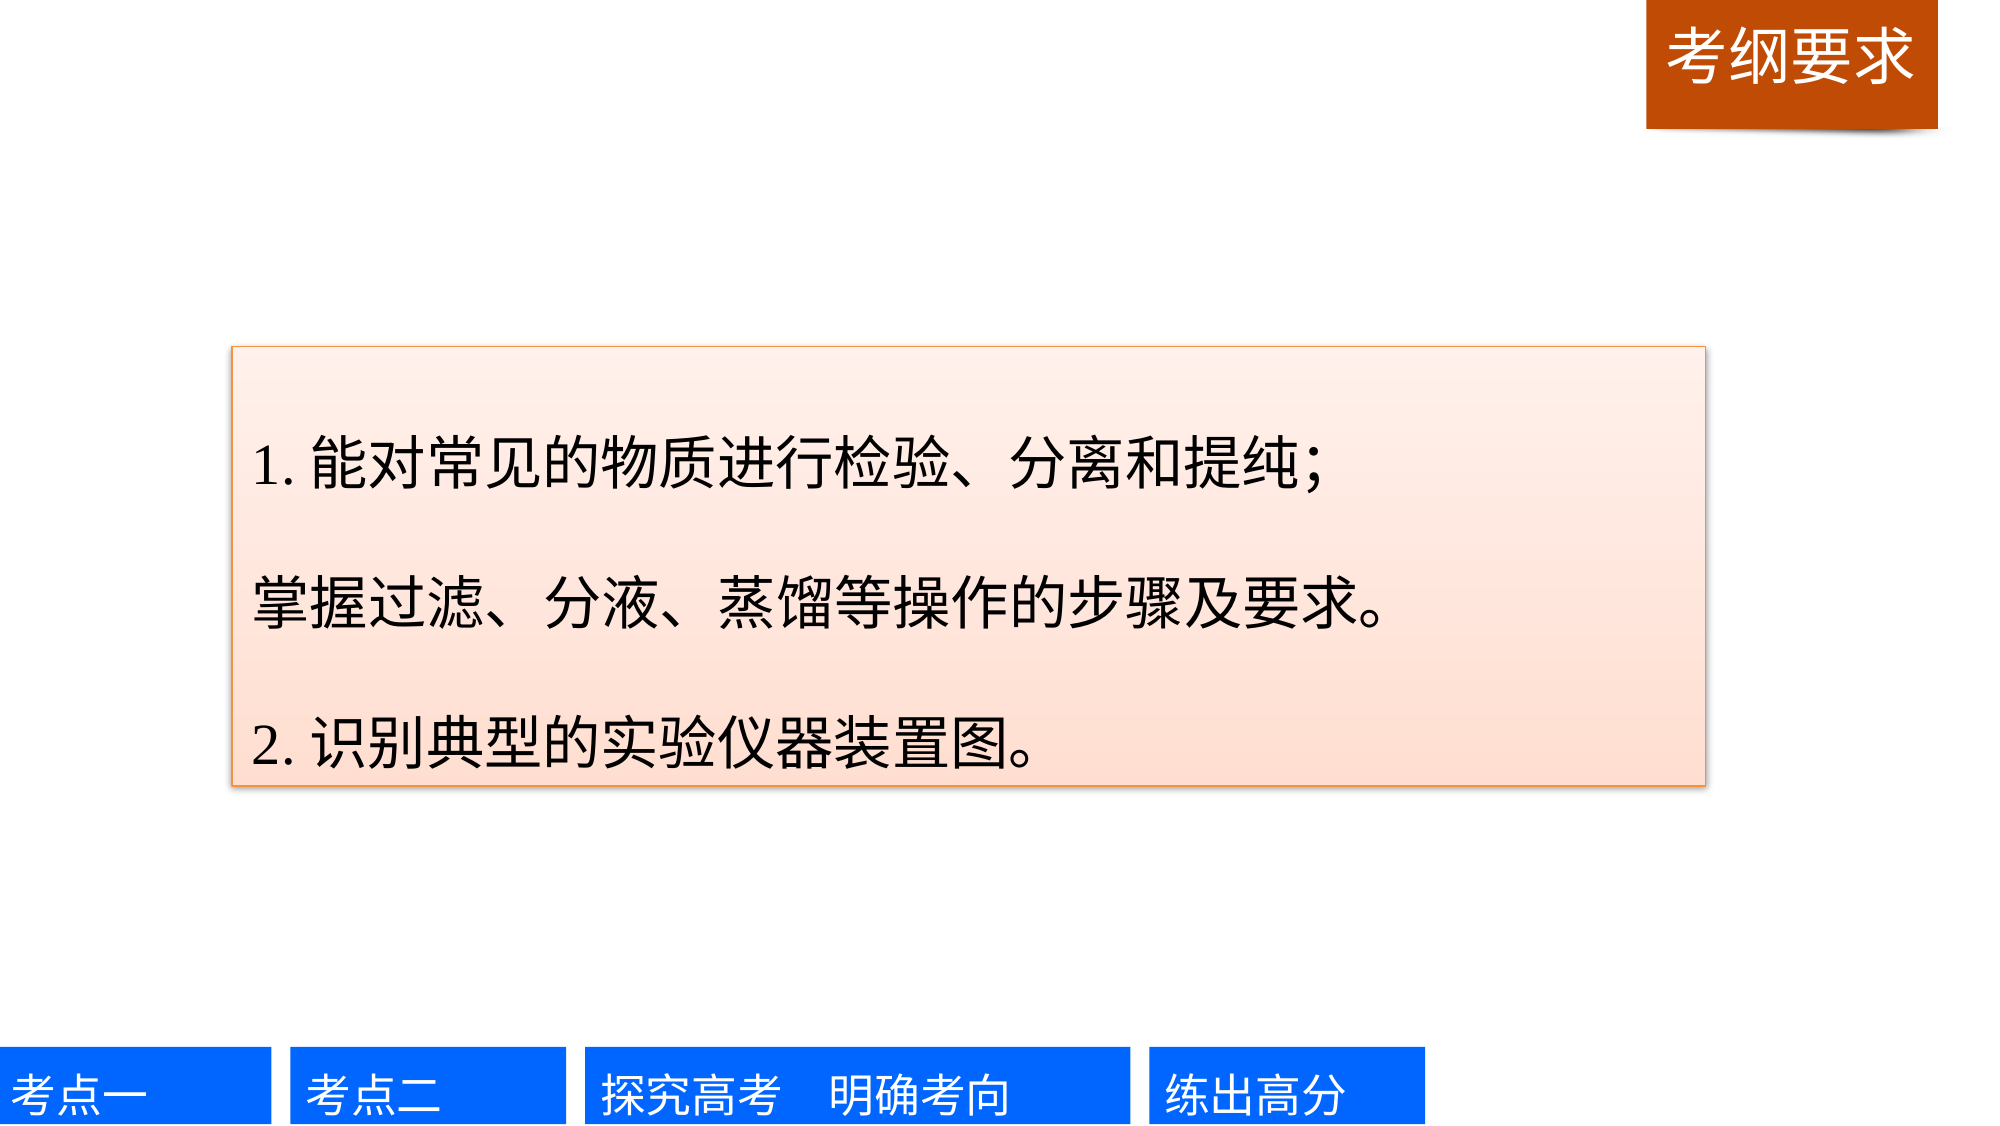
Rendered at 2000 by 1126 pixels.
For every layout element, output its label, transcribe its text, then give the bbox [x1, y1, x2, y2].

picture [1646, 0, 1957, 140]
text_box 考点二 [288, 1045, 568, 1126]
text_box 考点一 [0, 1045, 274, 1126]
text_box 1.能对常见的物质进行检验、分离和提纯； 掌握过滤、分液、蒸馏等操作的步骤及要求。 2.识别典型的实验仪器装置图。 [231, 346, 1706, 787]
text_box 练出高分 [1147, 1045, 1427, 1126]
text_box 探究高考 明确考向 [583, 1045, 1132, 1126]
